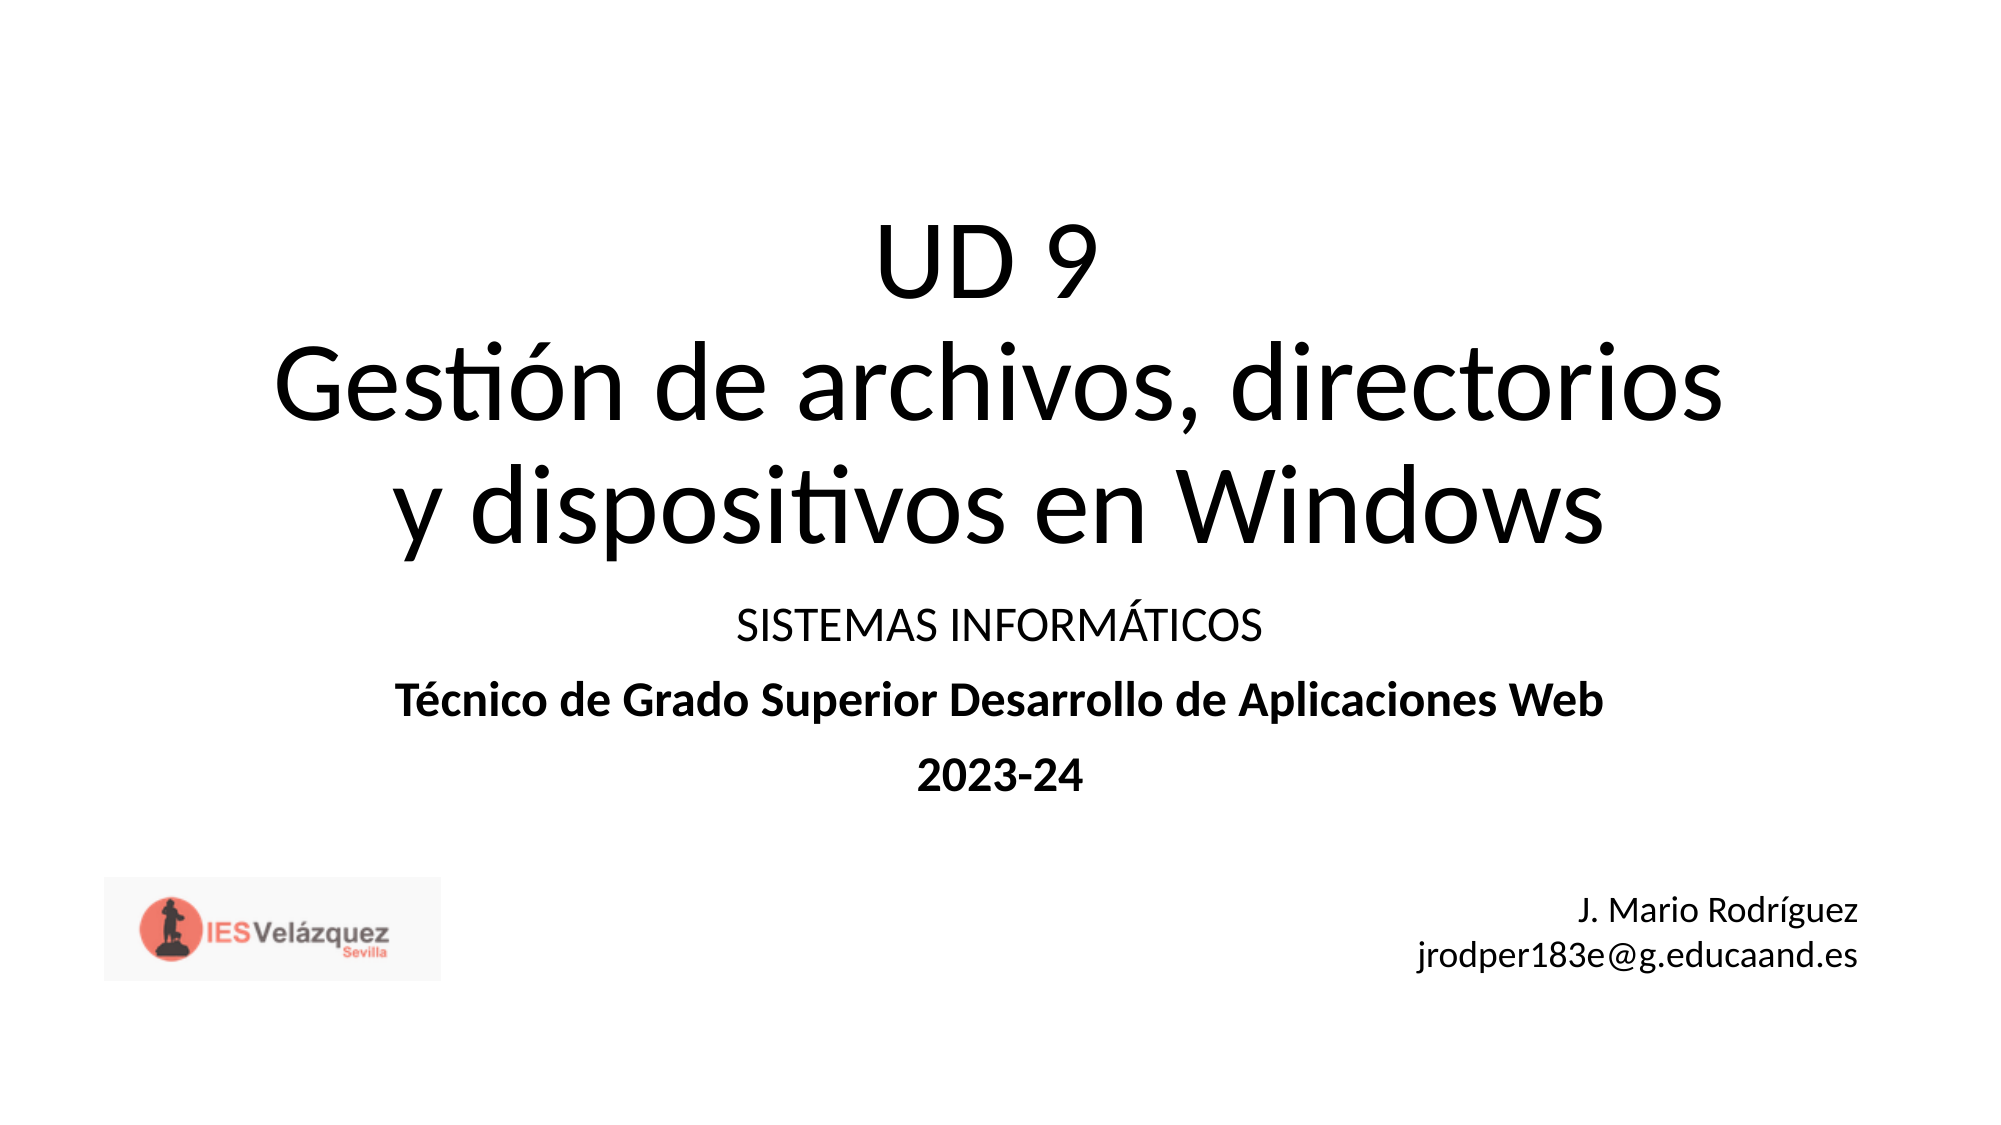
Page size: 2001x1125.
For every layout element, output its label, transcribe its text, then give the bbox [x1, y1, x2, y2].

title UD 9 Gestión de archivos, directorios y dispositivos en Windows [249, 184, 1750, 576]
text_box J. Mario Rodríguez jrodper183e@g.educaand.es [870, 877, 1874, 983]
picture [104, 877, 441, 981]
subtitle SISTEMAS INFORMÁTICOS Técnico de Grado Superior Desarrollo de Aplicaciones Web 2023-24 [249, 590, 1750, 863]
